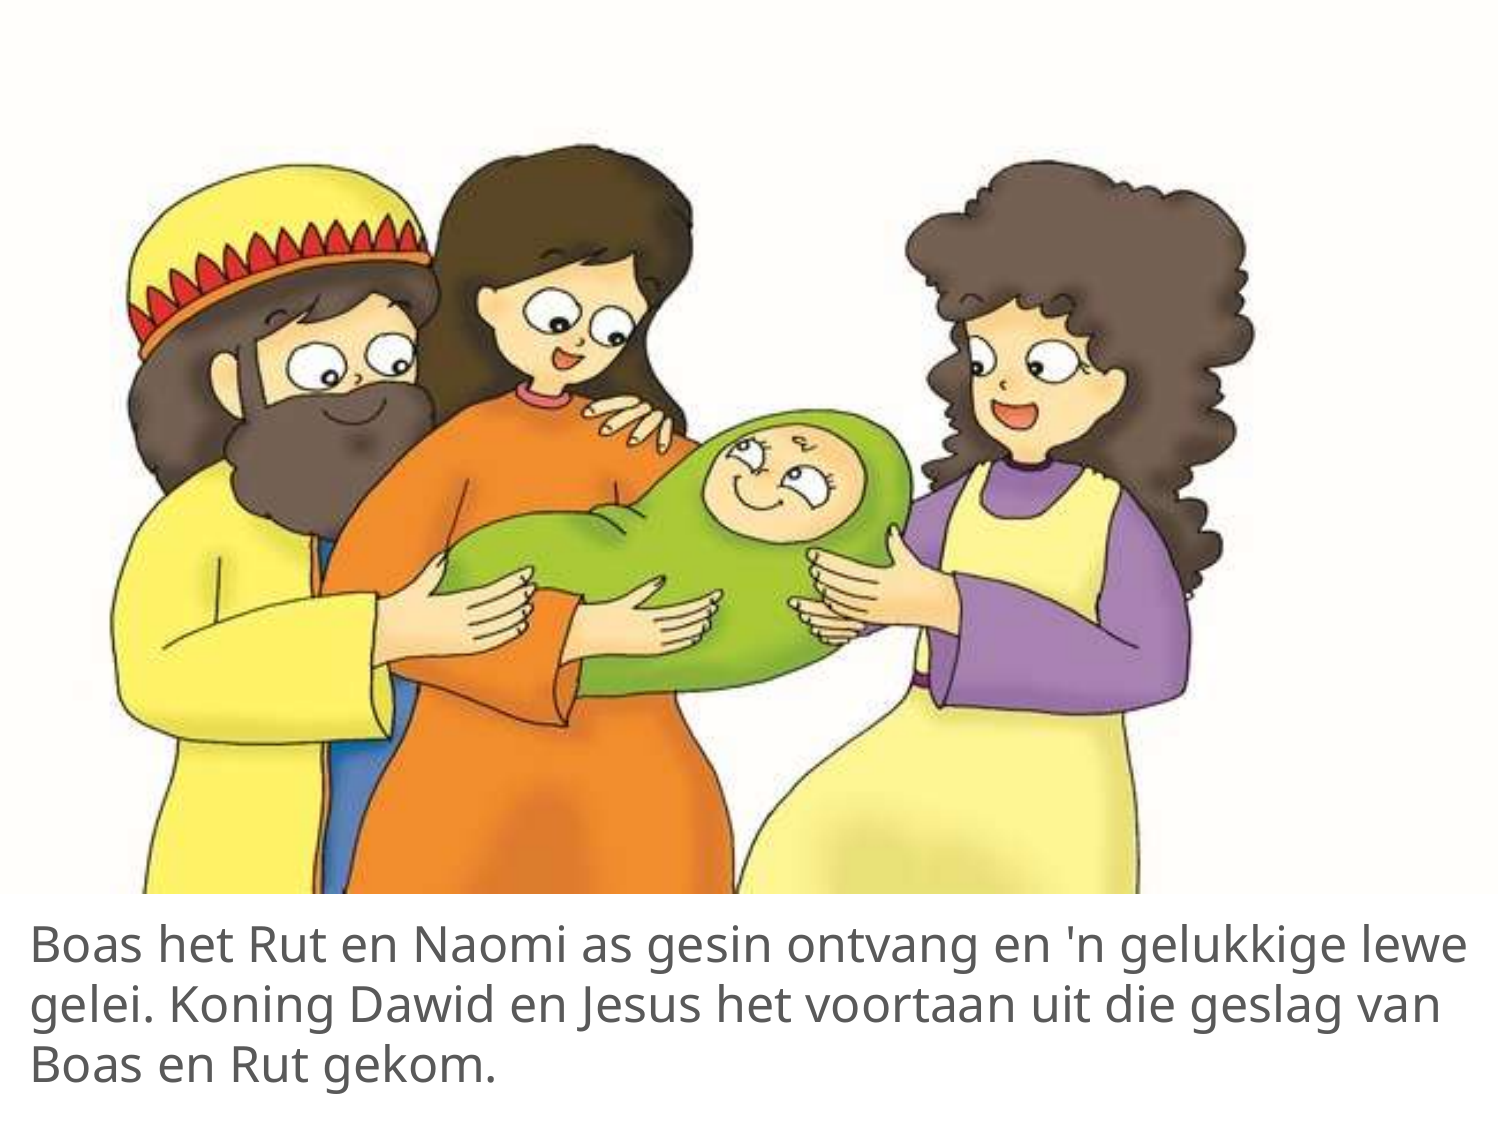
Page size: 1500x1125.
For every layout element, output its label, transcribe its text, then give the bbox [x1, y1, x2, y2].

text_box Boas het Rut en Naomi as gesin ontvang en 'n gelukkige lewe gelei. Koning Dawid en Jesus het voortaan uit die geslag van Boas en Rut gekom. [14, 905, 1500, 1100]
picture [0, 0, 1498, 894]
